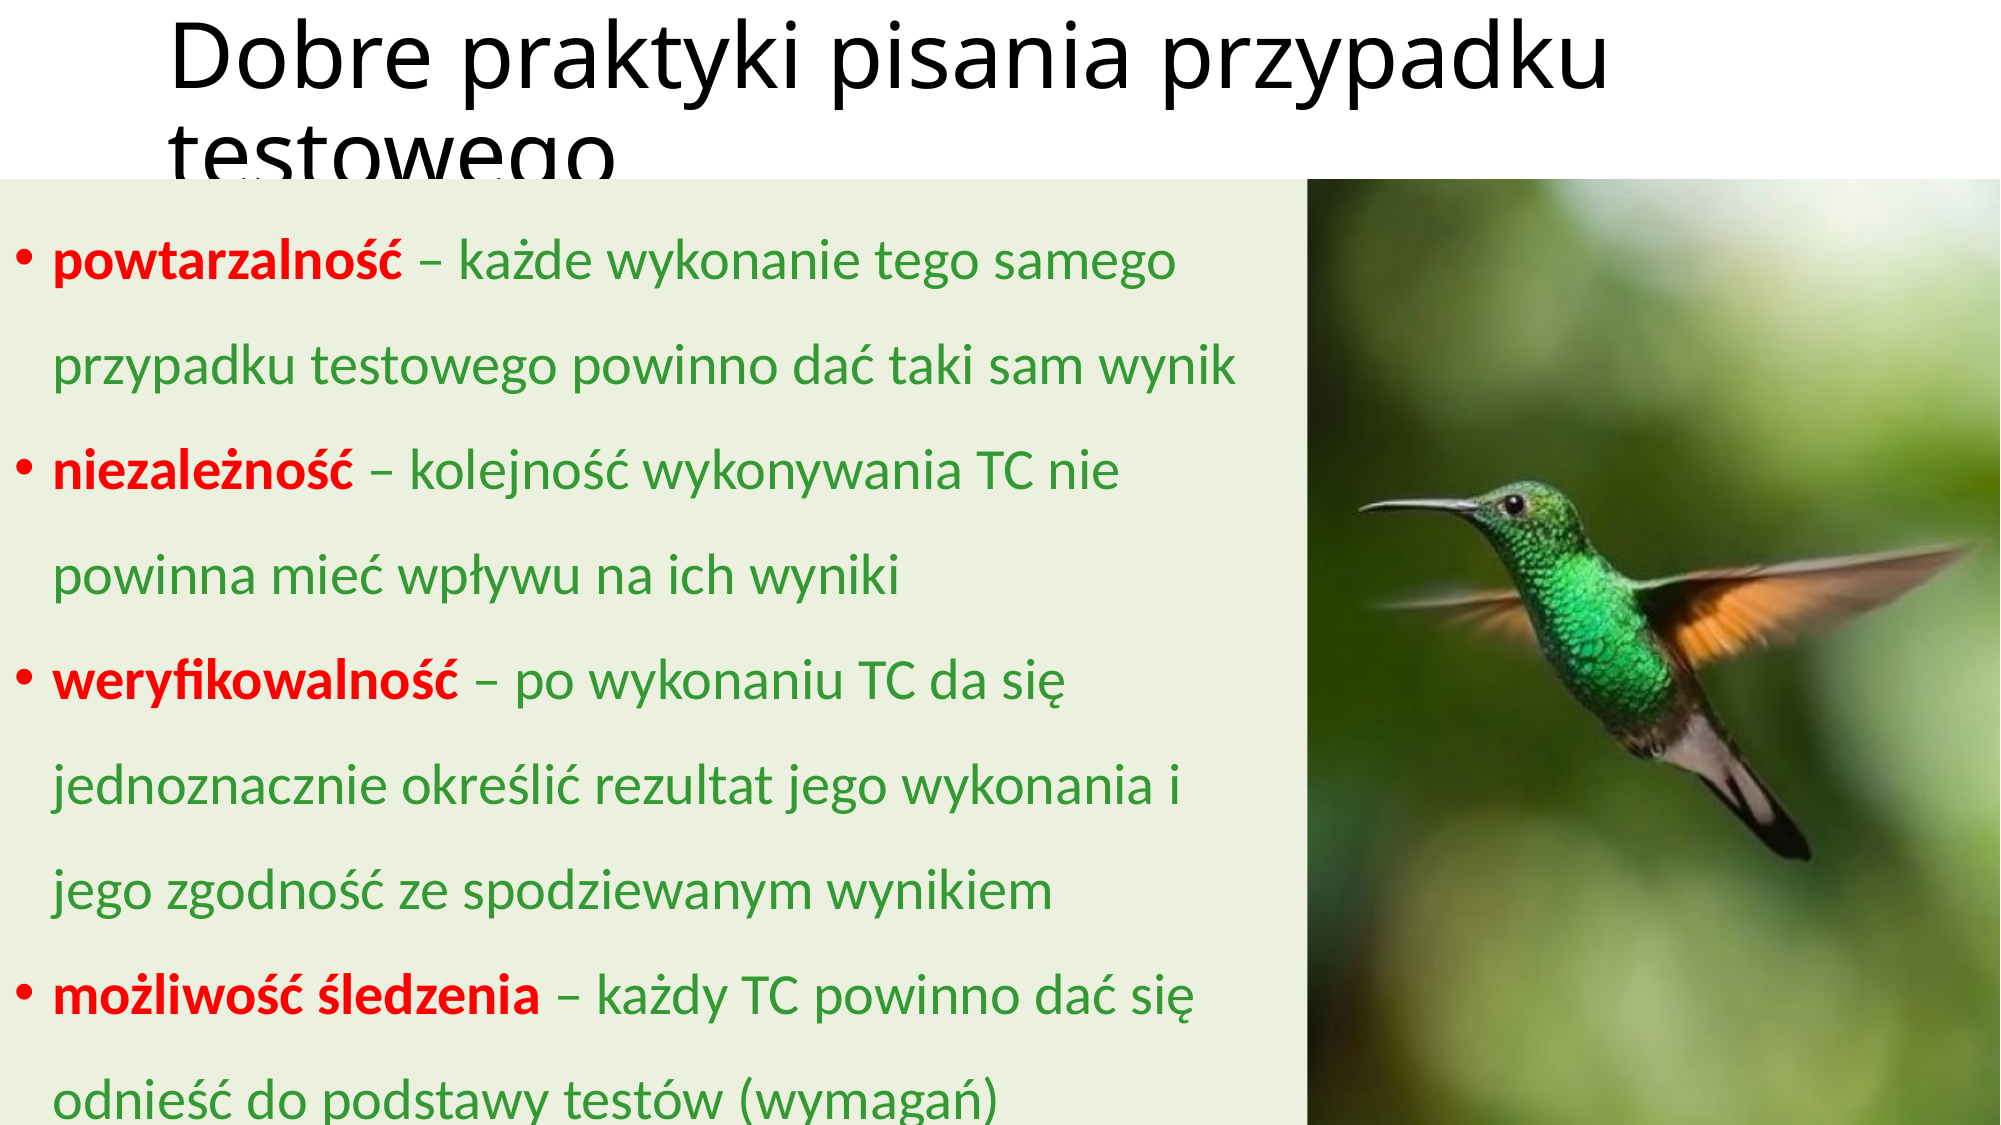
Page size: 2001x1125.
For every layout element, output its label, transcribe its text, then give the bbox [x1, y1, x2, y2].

text_box powtarzalność – każde wykonanie tego samego przypadku testowego powinno dać taki sam wynik niezależność – kolejność wykonywania TC nie powinna mieć wpływu na ich wyniki weryfikowalność – po wykonaniu TC da się jednoznacznie określić rezultat jego wykonania i jego zgodność ze spodziewanym wynikiem możliwość śledzenia – każdy TC powinno dać się odnieść do podstawy testów (wymagań) [0, 179, 1305, 1125]
text_box Dobre praktyki pisania przypadku testowego [153, 0, 1879, 179]
picture [1307, 178, 2000, 1125]
